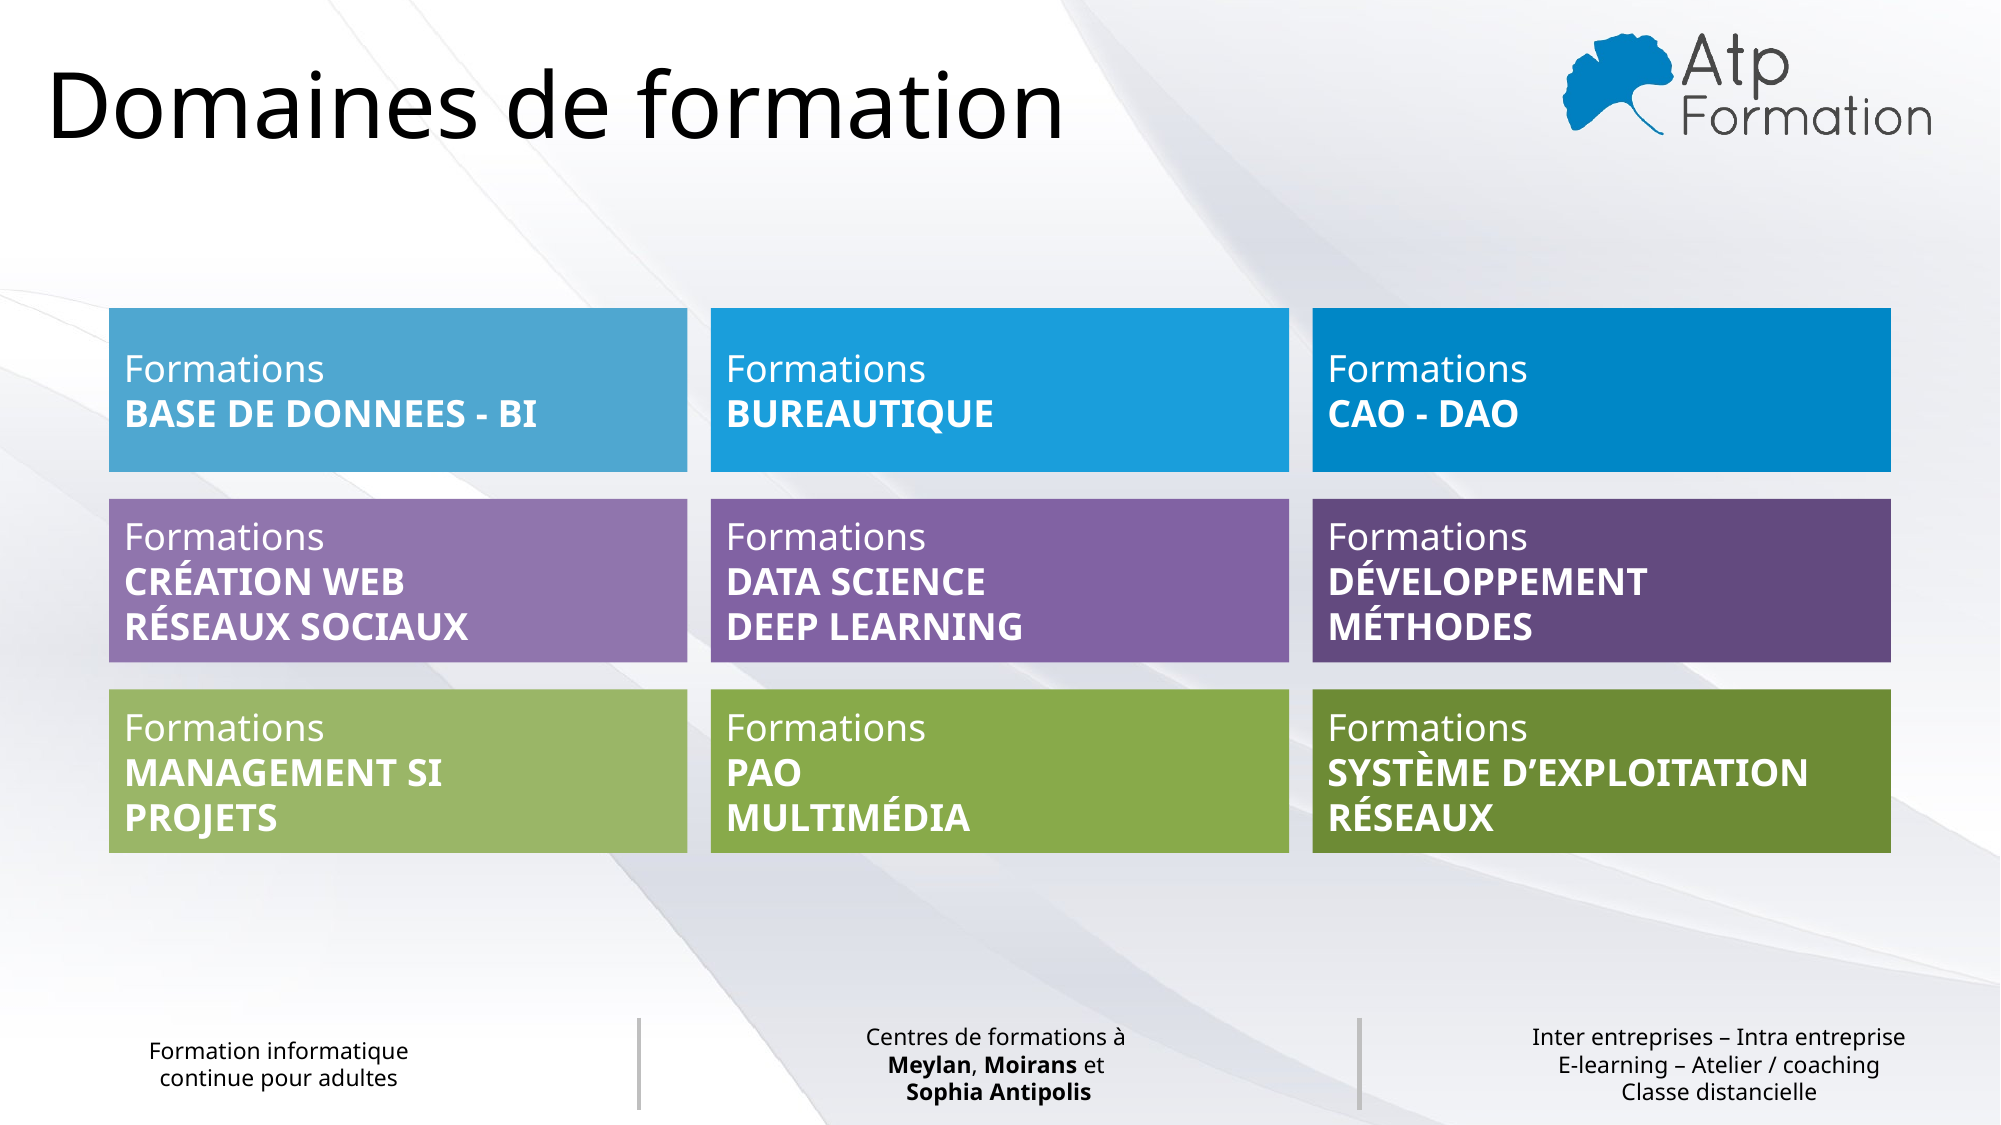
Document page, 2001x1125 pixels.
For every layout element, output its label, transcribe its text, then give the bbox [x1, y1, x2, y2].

text_box Formations CAO - DAO [1312, 307, 1892, 473]
text_box Formations BASE DE DONNEES - BI [108, 307, 688, 473]
text_box Formations PAO MULTIMÉDIA [710, 688, 1290, 854]
text_box Formations DATA SCIENCE DEEP LEARNING [710, 498, 1290, 664]
text_box Formations CRÉATION WEB RÉSEAUX SOCIAUX [108, 498, 688, 664]
title Domaines de formation [0, 0, 1725, 218]
text_box Formations BUREAUTIQUE [710, 307, 1290, 473]
text_box Formations SYSTÈME D’EXPLOITATION RÉSEAUX [1312, 688, 1892, 854]
text_box Formations DÉVELOPPEMENT MÉTHODES [1312, 498, 1892, 664]
text_box Formations MANAGEMENT SI PROJETS [108, 688, 688, 854]
picture [0, 0, 2000, 1125]
